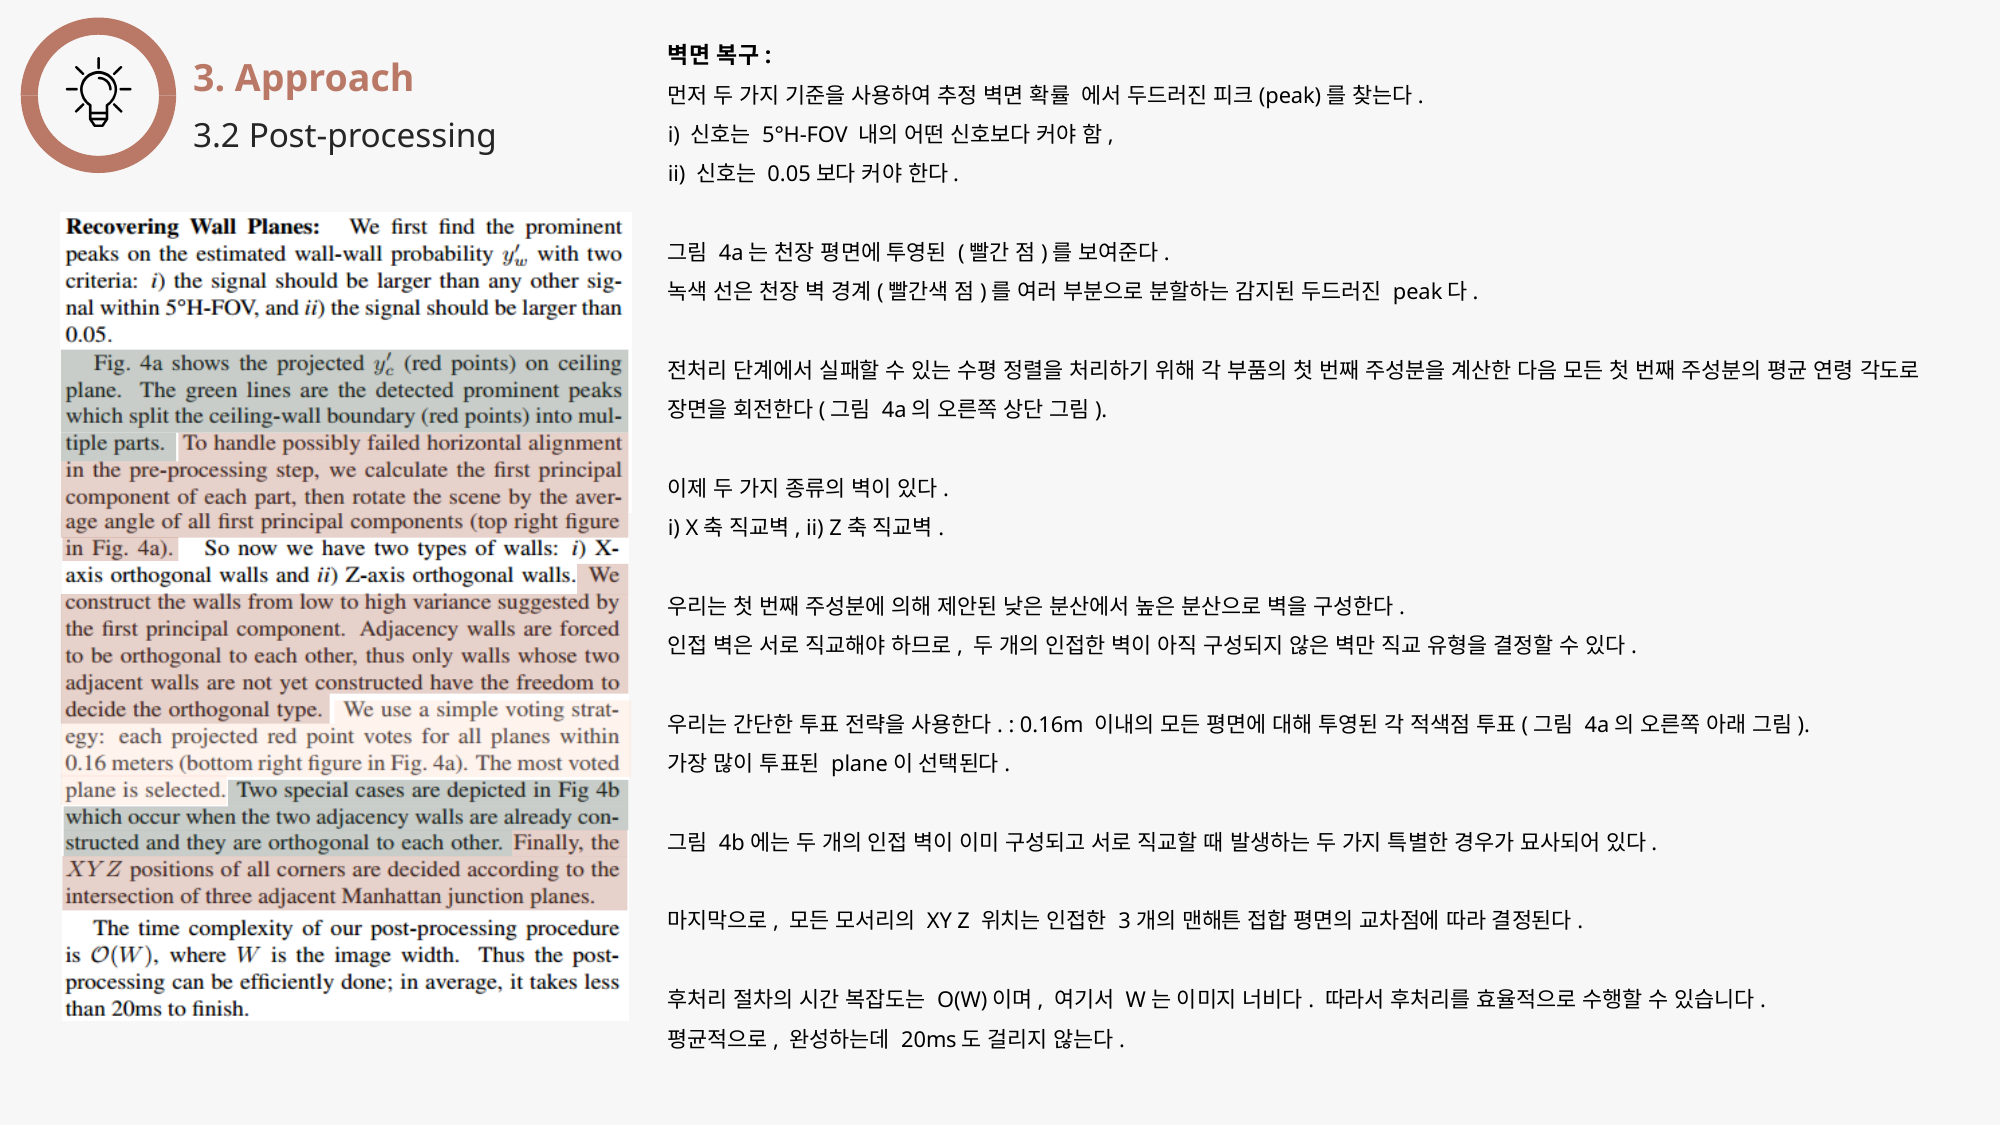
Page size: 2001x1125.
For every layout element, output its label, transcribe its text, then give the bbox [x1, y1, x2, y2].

picture [63, 57, 134, 128]
text_box [19, 16, 178, 97]
text_box 3. Approach [178, 46, 448, 106]
text_box 3.2 Post-processing [178, 106, 823, 162]
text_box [60, 212, 632, 1021]
text_box [19, 96, 178, 175]
